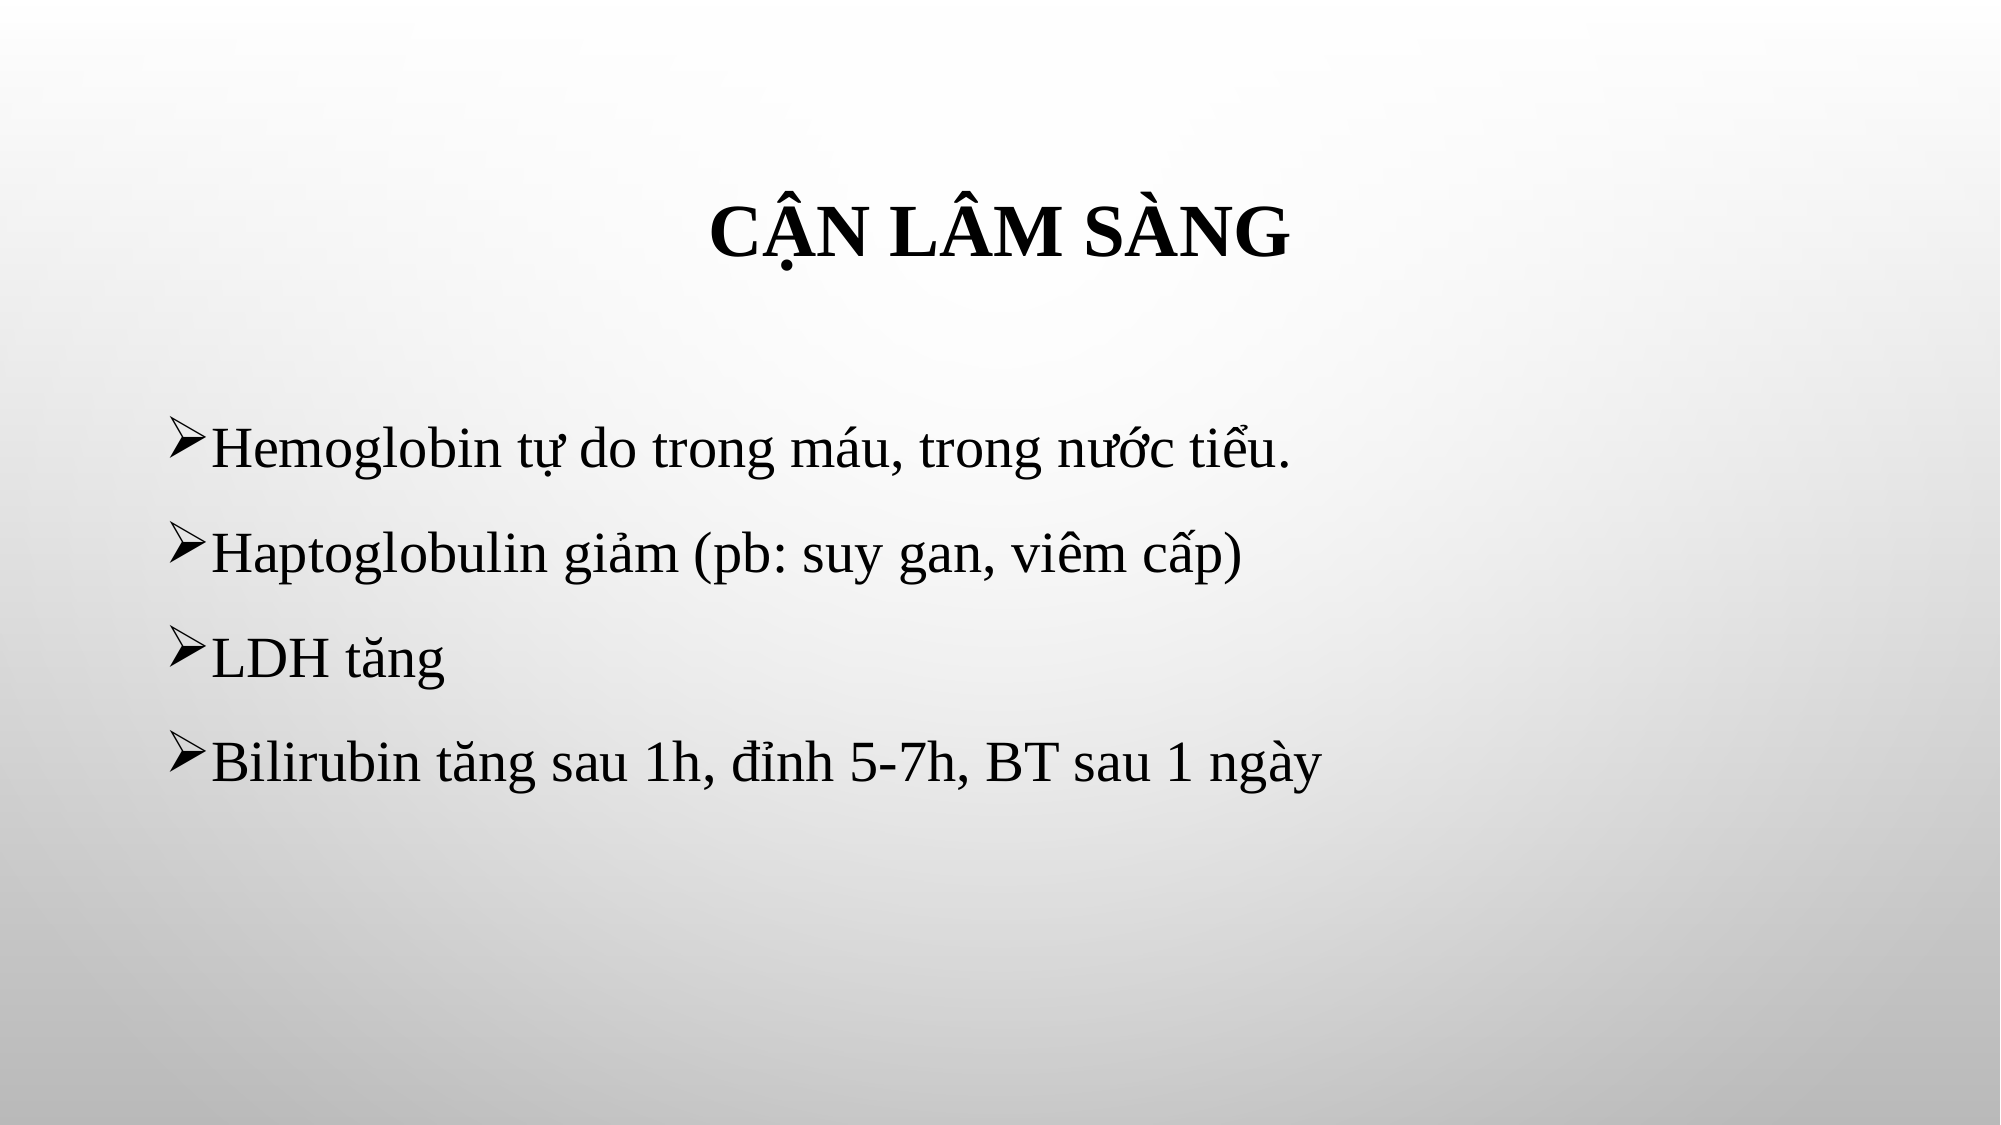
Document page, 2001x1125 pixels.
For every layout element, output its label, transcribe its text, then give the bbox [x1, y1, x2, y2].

list Hemoglobin tự do trong máu, trong nước tiểu. Haptoglobulin giảm (pb: suy gan, viêm cấp) LDH tăng Bilirubin tăng sau 1h, đỉnh 5-7h, BT sau 1 ngày [149, 388, 1851, 950]
picture [0, 0, 2000, 1125]
title Cận lâm sàng [149, 101, 1851, 364]
